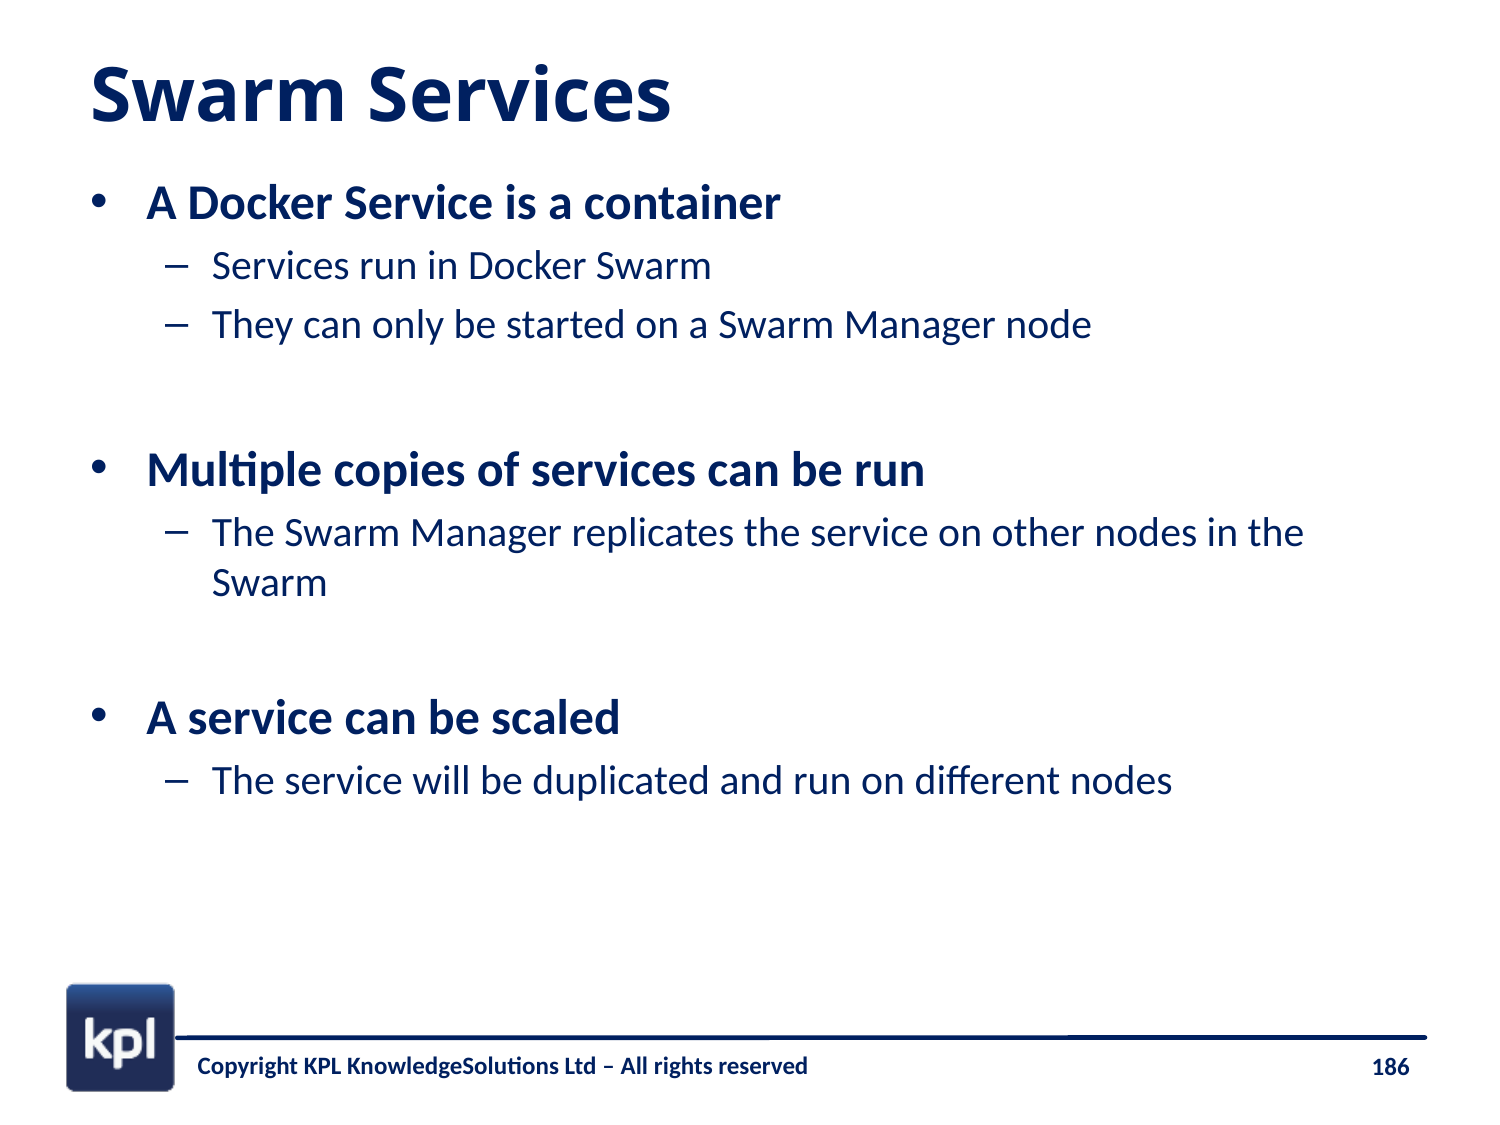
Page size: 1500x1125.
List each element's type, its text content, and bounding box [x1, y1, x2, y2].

slide_number 186 [987, 1042, 1425, 1103]
text_box Copyright KPL KnowledgeSolutions Ltd – All rights reserved [182, 1042, 1128, 1088]
picture [62, 980, 178, 1095]
title Swarm Services [75, 45, 1471, 138]
list A Docker Service is a container Services run in Docker Swarm They can only be started on a Swarm Manager node Multiple copies of services can be run The Swarm Manager replicates the service on other nodes in the Swarm A service can be scaled The service will be duplicated and run on different nodes [75, 162, 1425, 1013]
